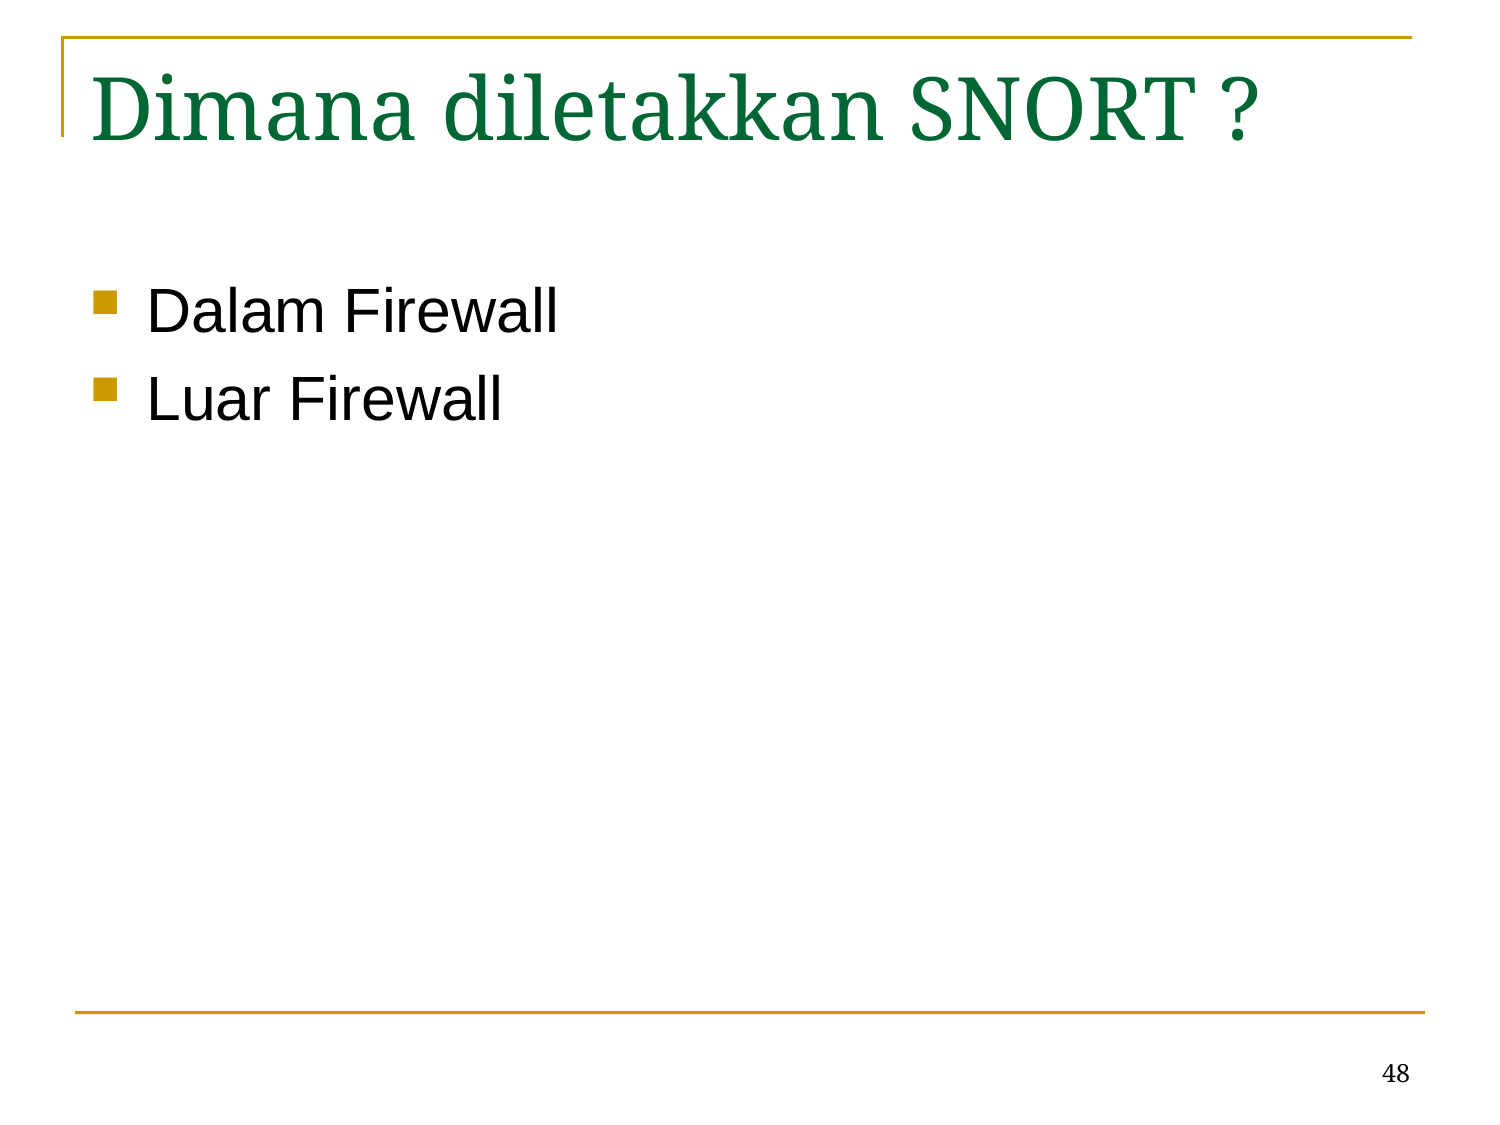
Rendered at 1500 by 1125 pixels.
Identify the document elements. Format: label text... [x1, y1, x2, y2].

list Dalam Firewall Luar Firewall [75, 262, 1425, 1006]
title Dimana diletakkan SNORT ? [75, 45, 1425, 233]
slide_number 48 [1074, 1023, 1426, 1100]
